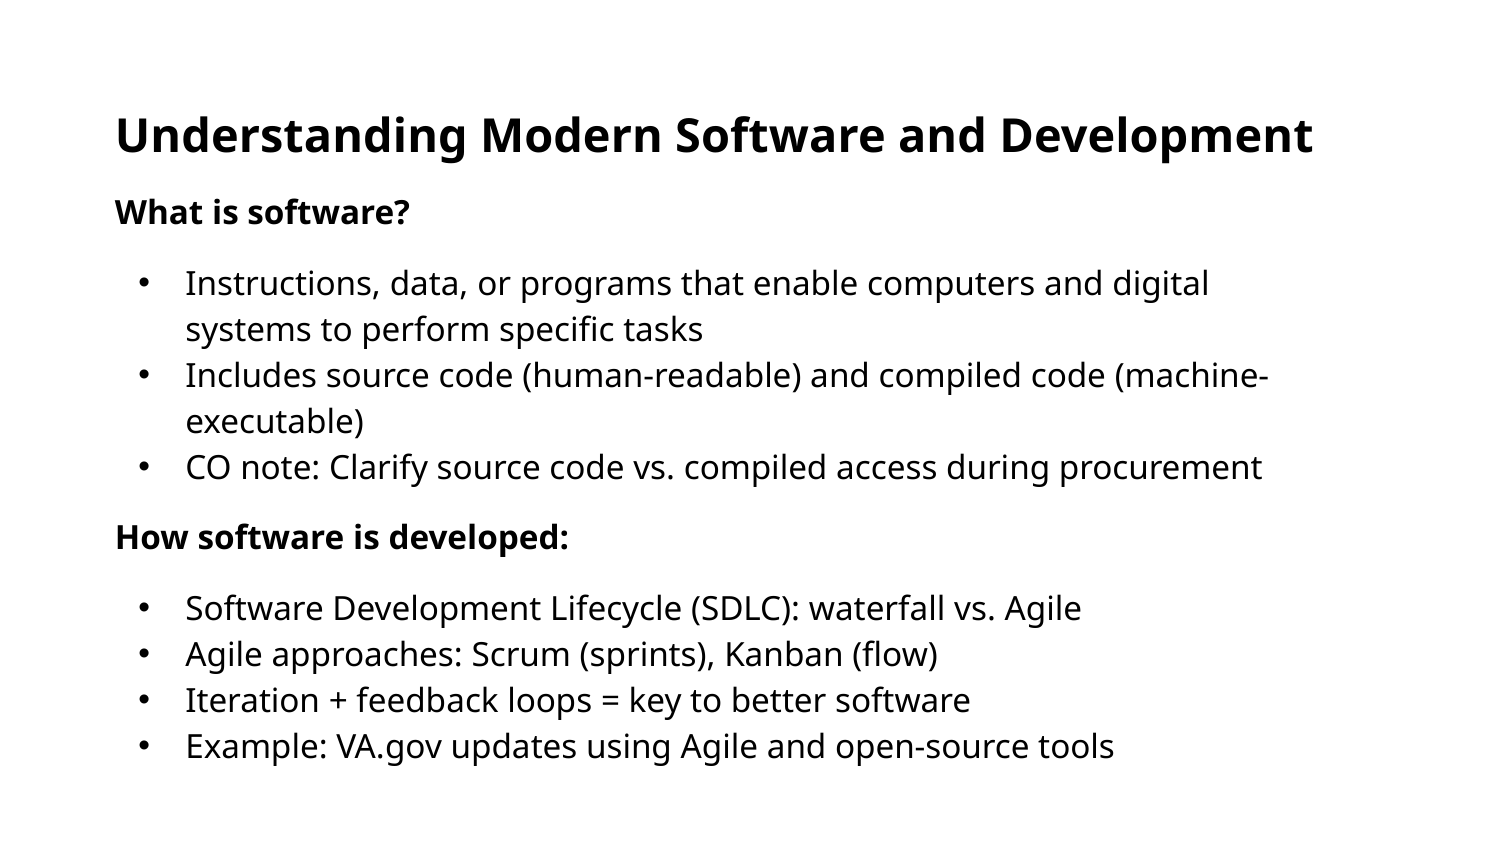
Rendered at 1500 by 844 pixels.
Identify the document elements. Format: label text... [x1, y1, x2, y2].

text_box [99, 157, 655, 213]
title Understanding Modern Software and Development [99, 99, 1353, 157]
text_box What is software? Instructions, data, or programs that enable computers and digital systems to perform specific tasks Includes source code (human-readable) and compiled code (machine-executable) CO note: Clarify source code vs. compiled access during procurement How software is developed: Software Development Lifecycle (SDLC): waterfall vs. Agile Agile approaches: Scrum (sprints), Kanban (flow) Iteration + feedback loops = key to better software Example: VA.gov updates using Agile and open-source tools [99, 230, 1353, 793]
